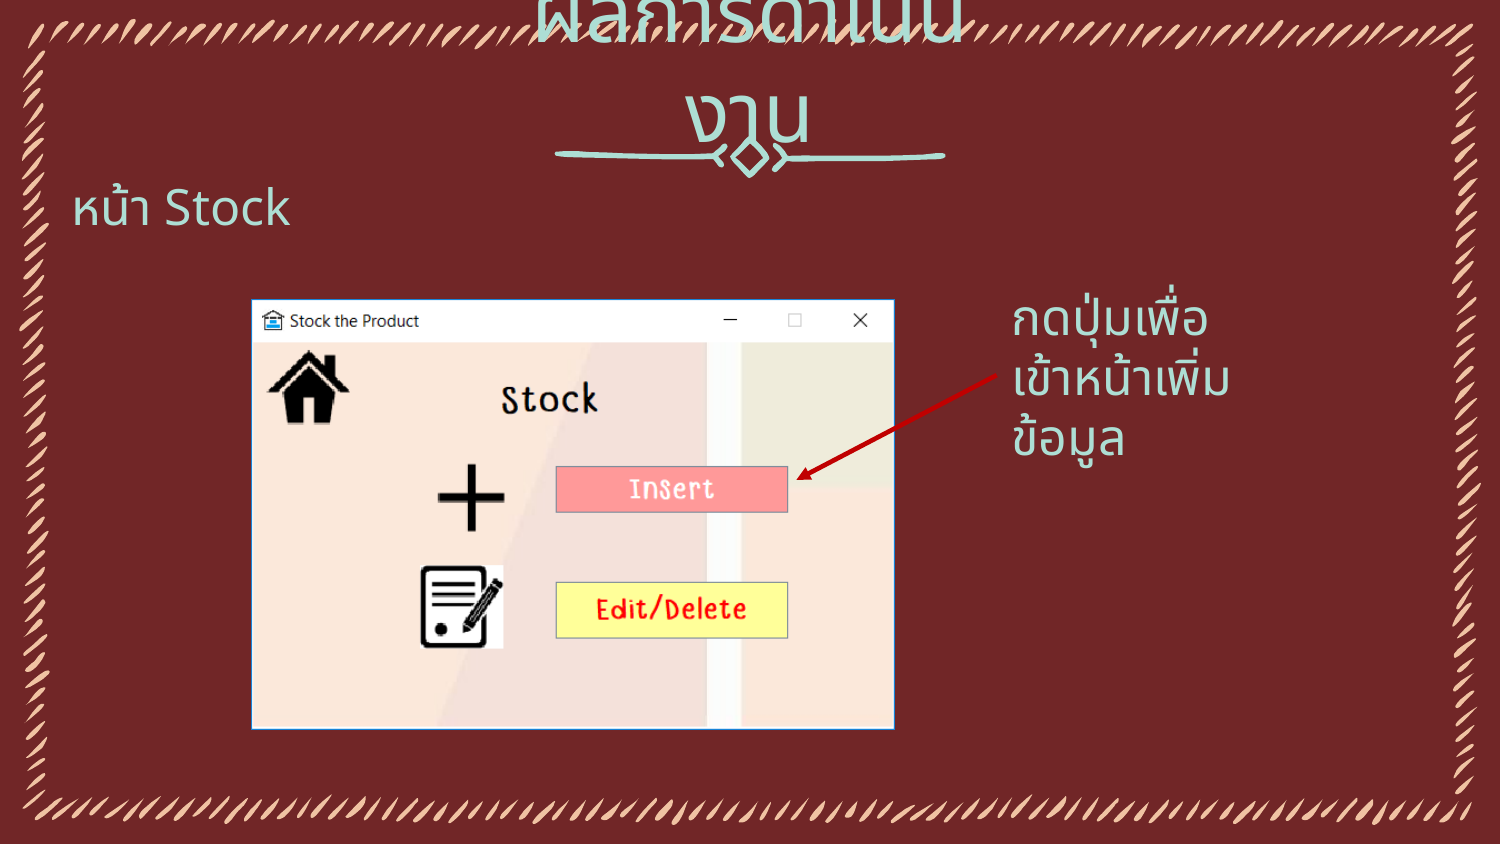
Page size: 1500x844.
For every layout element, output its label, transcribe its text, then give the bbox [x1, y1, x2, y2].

text_box [745, 175, 755, 179]
text_box หน้า Stock [56, 165, 696, 250]
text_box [796, 345, 997, 481]
text_box กดปุ่มเพื่อเข้าหน้าเพิ่มข้อมูล [996, 277, 1268, 473]
text_box ผลการดำเนินงาน [507, 62, 993, 175]
picture [250, 299, 896, 731]
